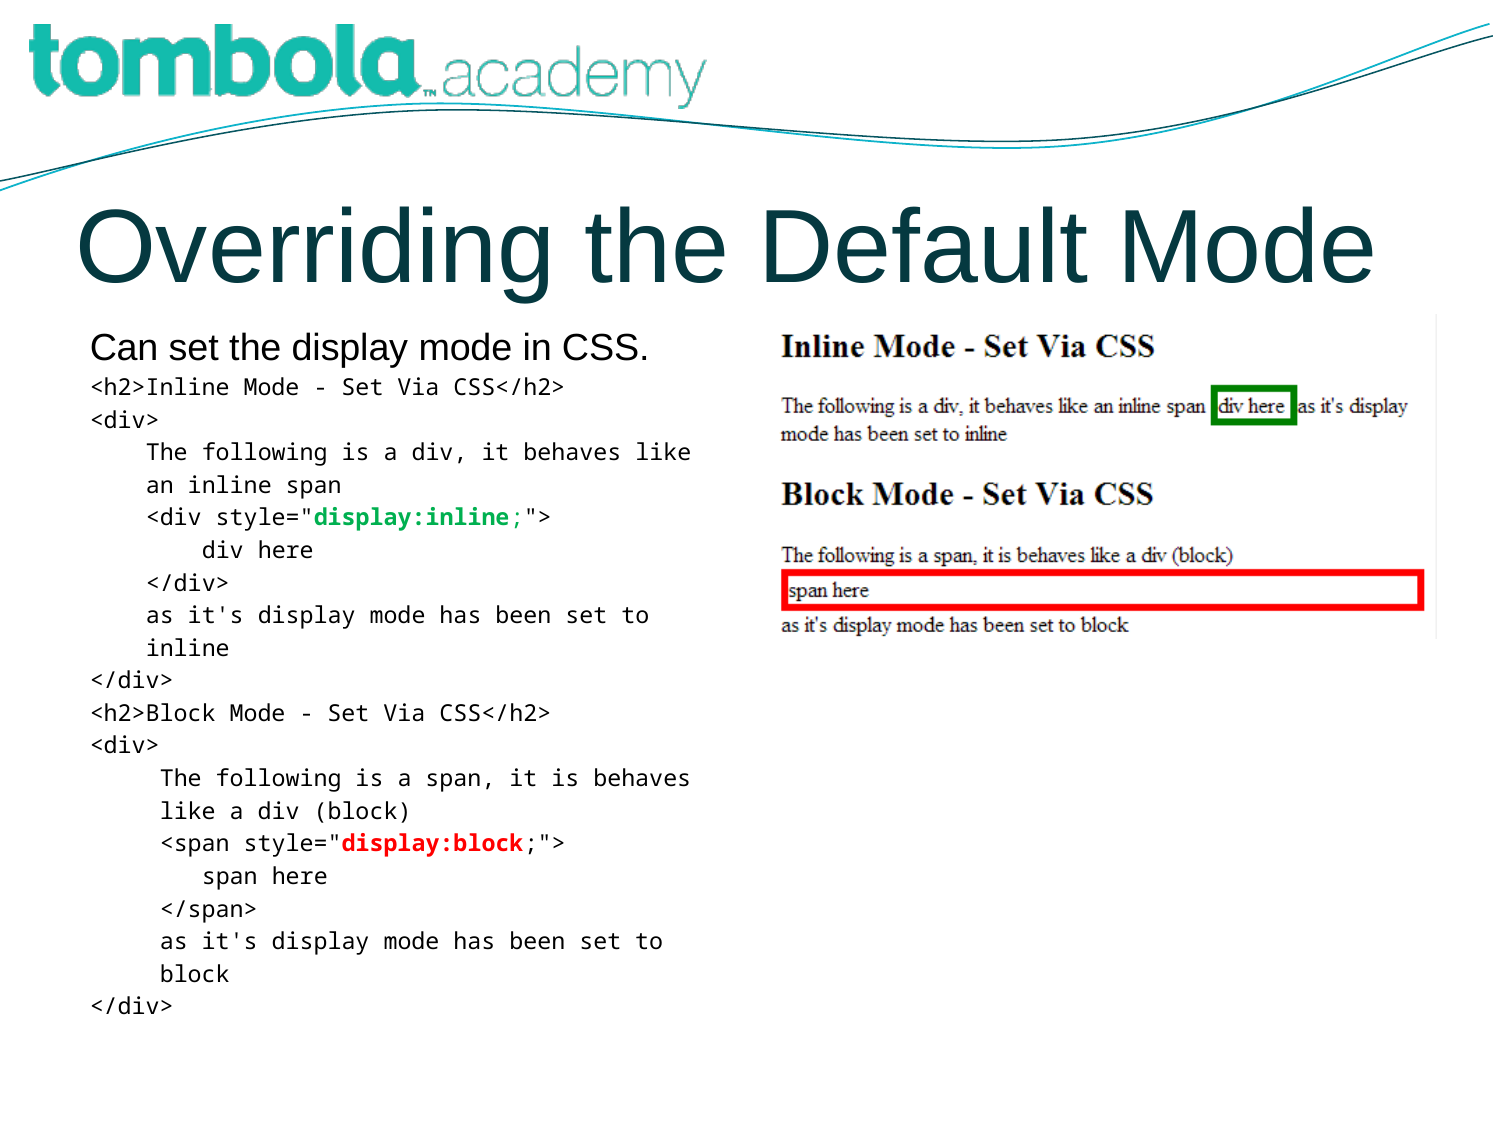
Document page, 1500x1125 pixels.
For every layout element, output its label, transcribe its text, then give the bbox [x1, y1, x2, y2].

list Can set the display mode in CSS. <h2>Inline Mode - Set Via CSS</h2> <div> The following is a div, it behaves like an inline span <div style="display:inline;"> div here </div> as it's display mode has been set to inline </div> <h2>Block Mode - Set Via CSS</h2> <div> The following is a span, it is behaves like a div (block) <span style="display:block;"> span here </span> as it's display mode has been set to block </div> [75, 314, 738, 1043]
picture [29, 24, 707, 109]
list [773, 314, 1437, 639]
title Overriding the Default Mode [75, 115, 1425, 303]
